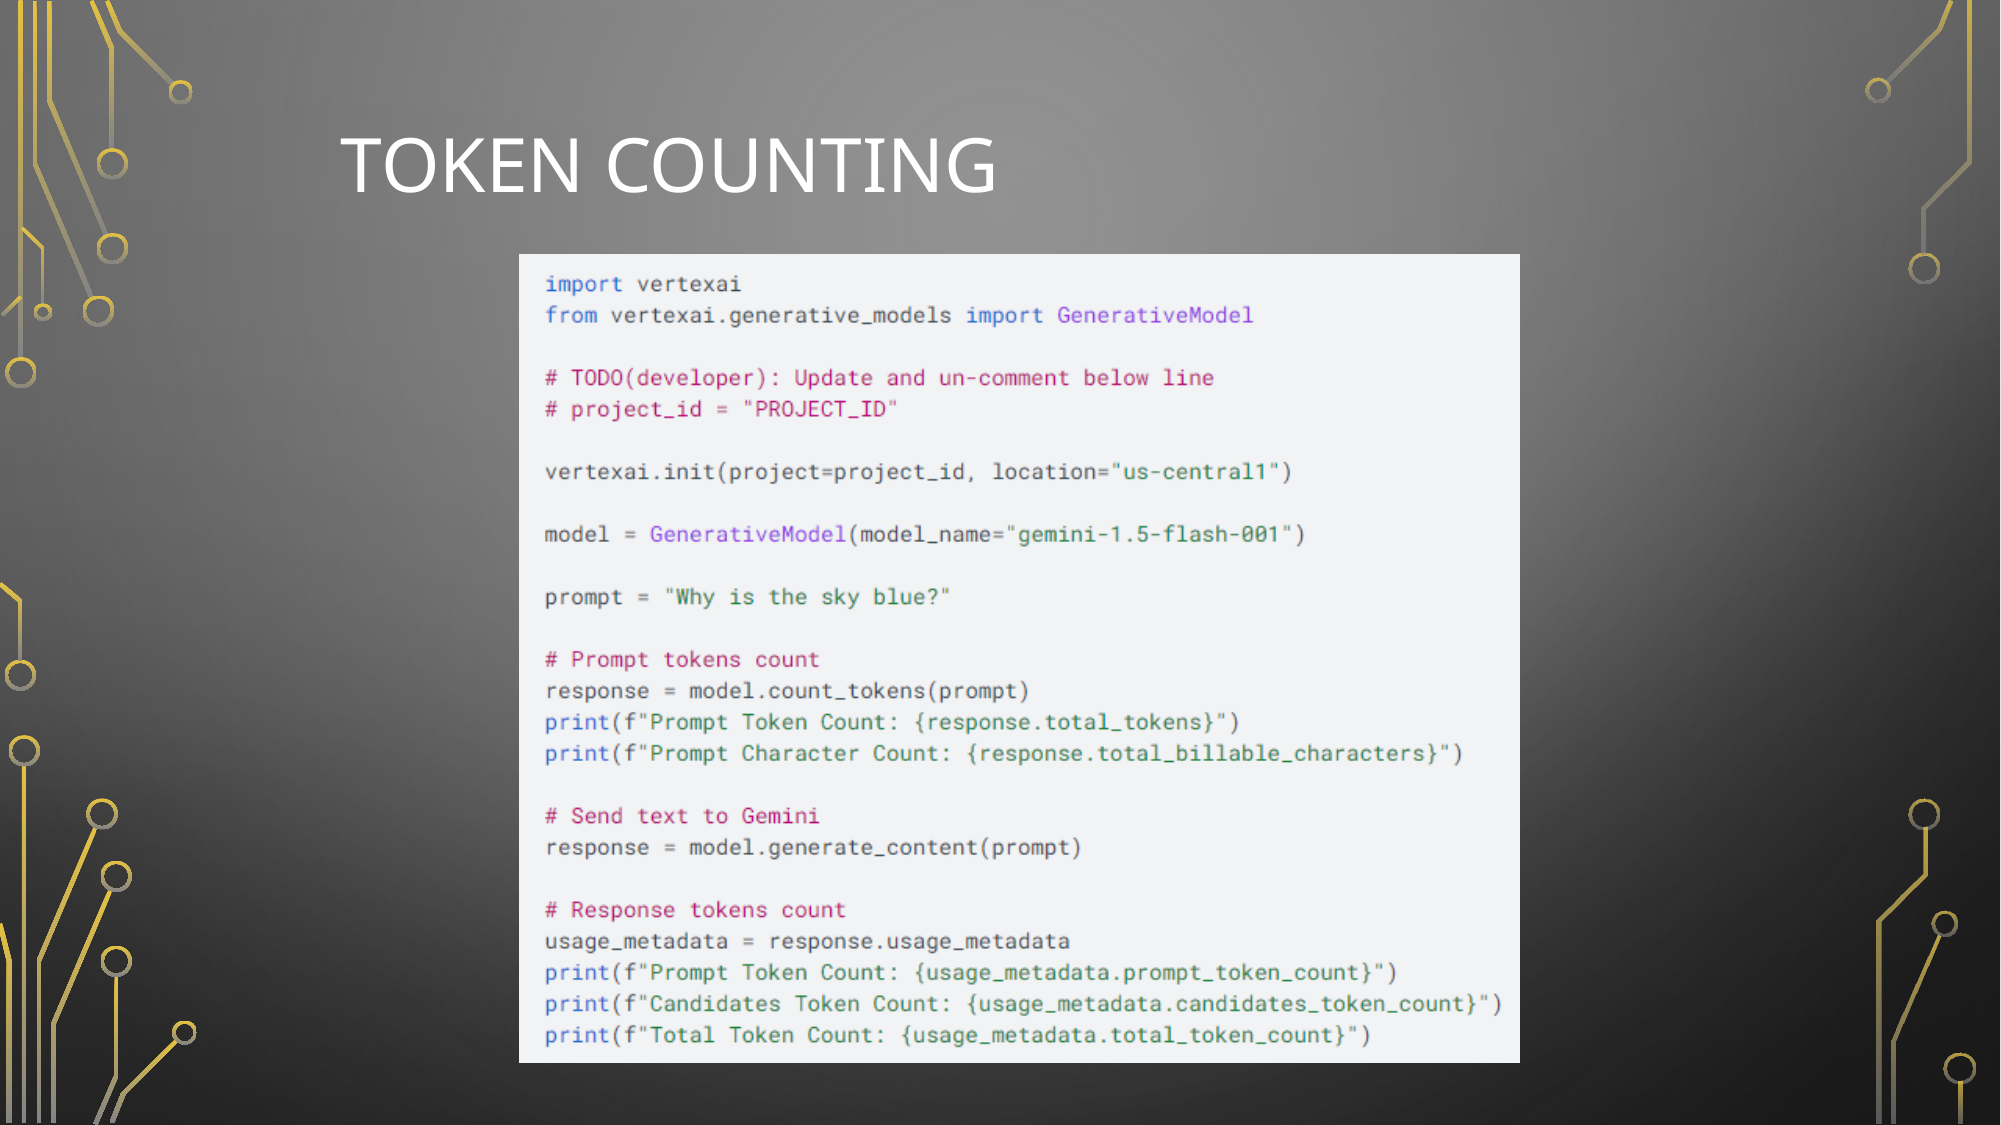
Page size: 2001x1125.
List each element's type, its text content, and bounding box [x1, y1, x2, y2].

picture [519, 254, 1520, 1063]
title Token counting [325, 75, 1826, 263]
